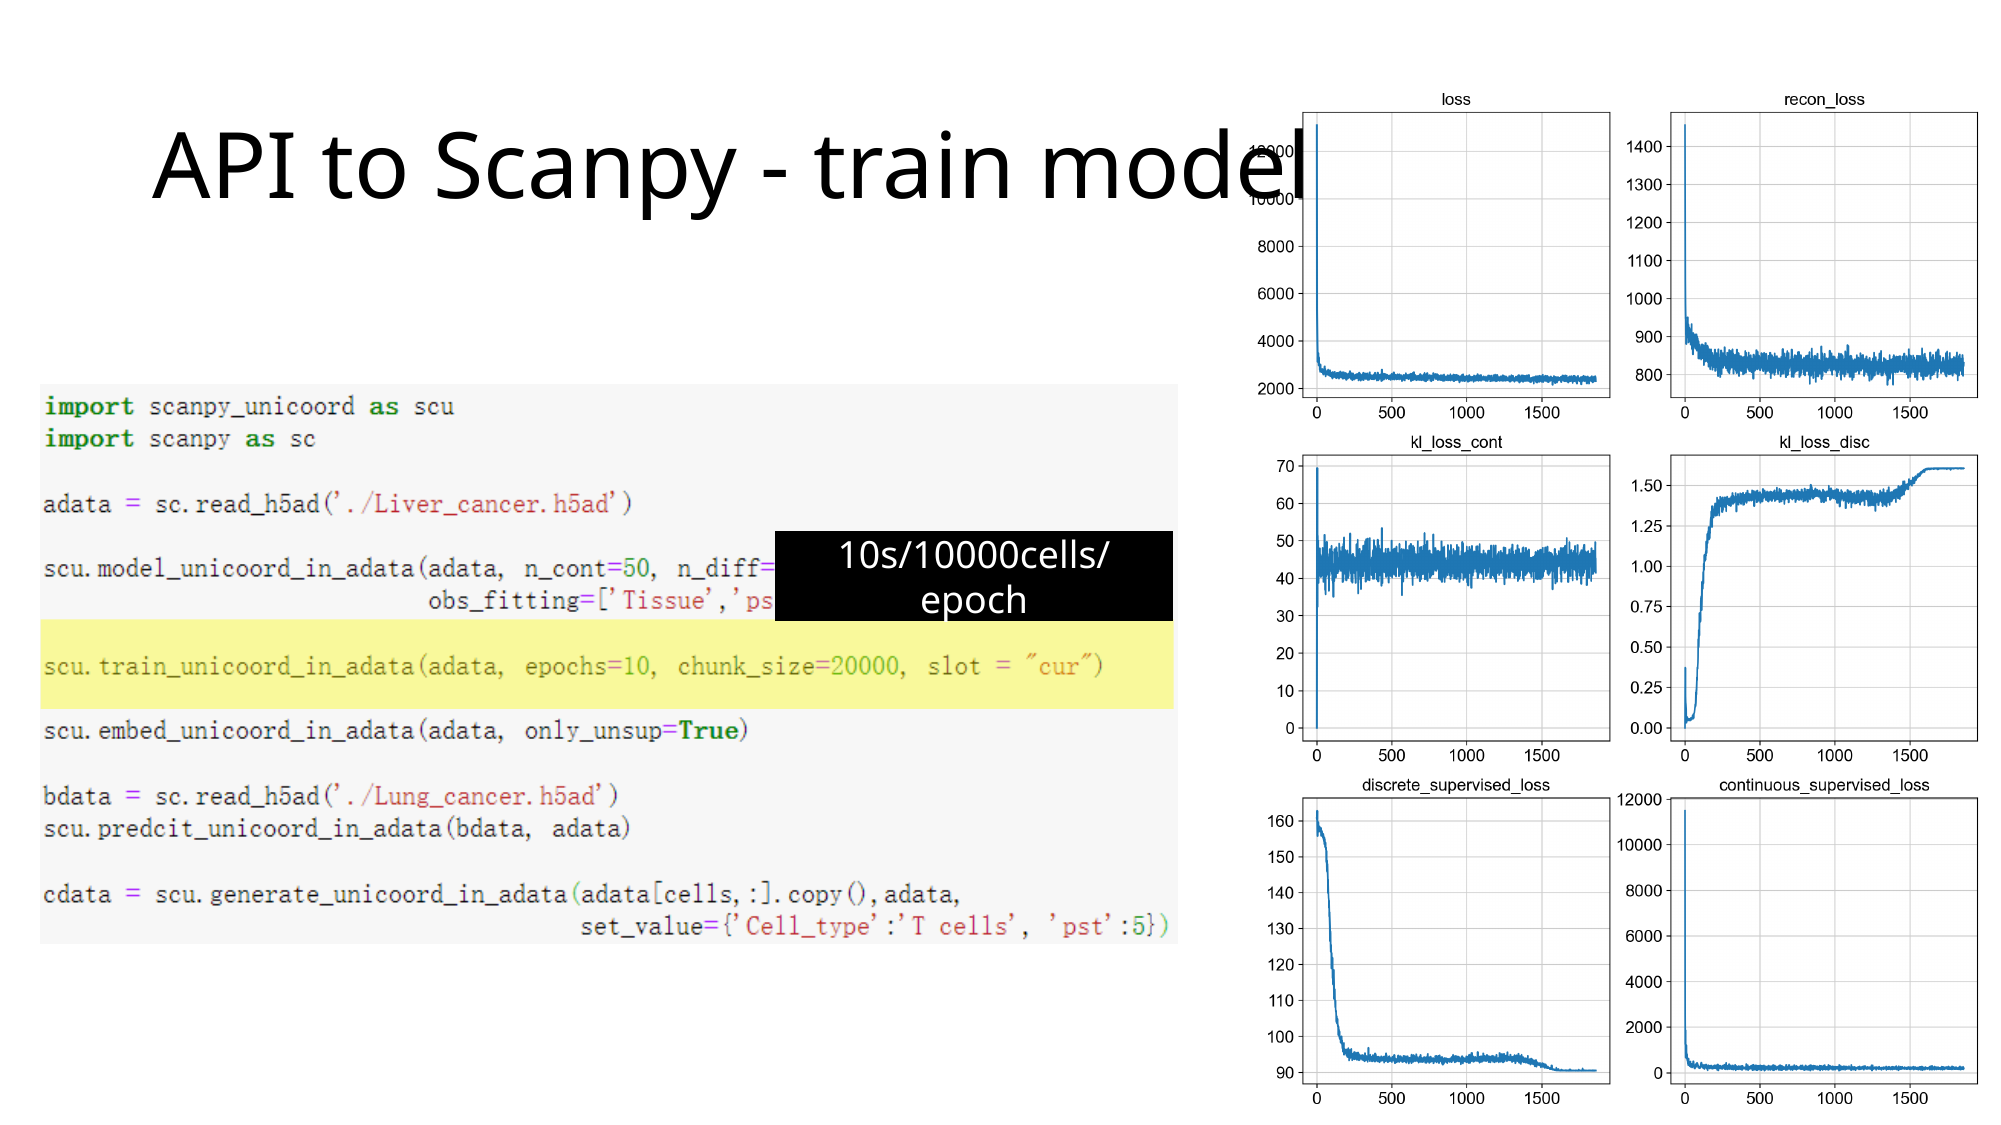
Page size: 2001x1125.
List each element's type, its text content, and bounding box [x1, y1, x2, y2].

picture [1239, 84, 1986, 1116]
picture [40, 384, 1178, 944]
title API to Scanpy - train model [137, 59, 1863, 278]
